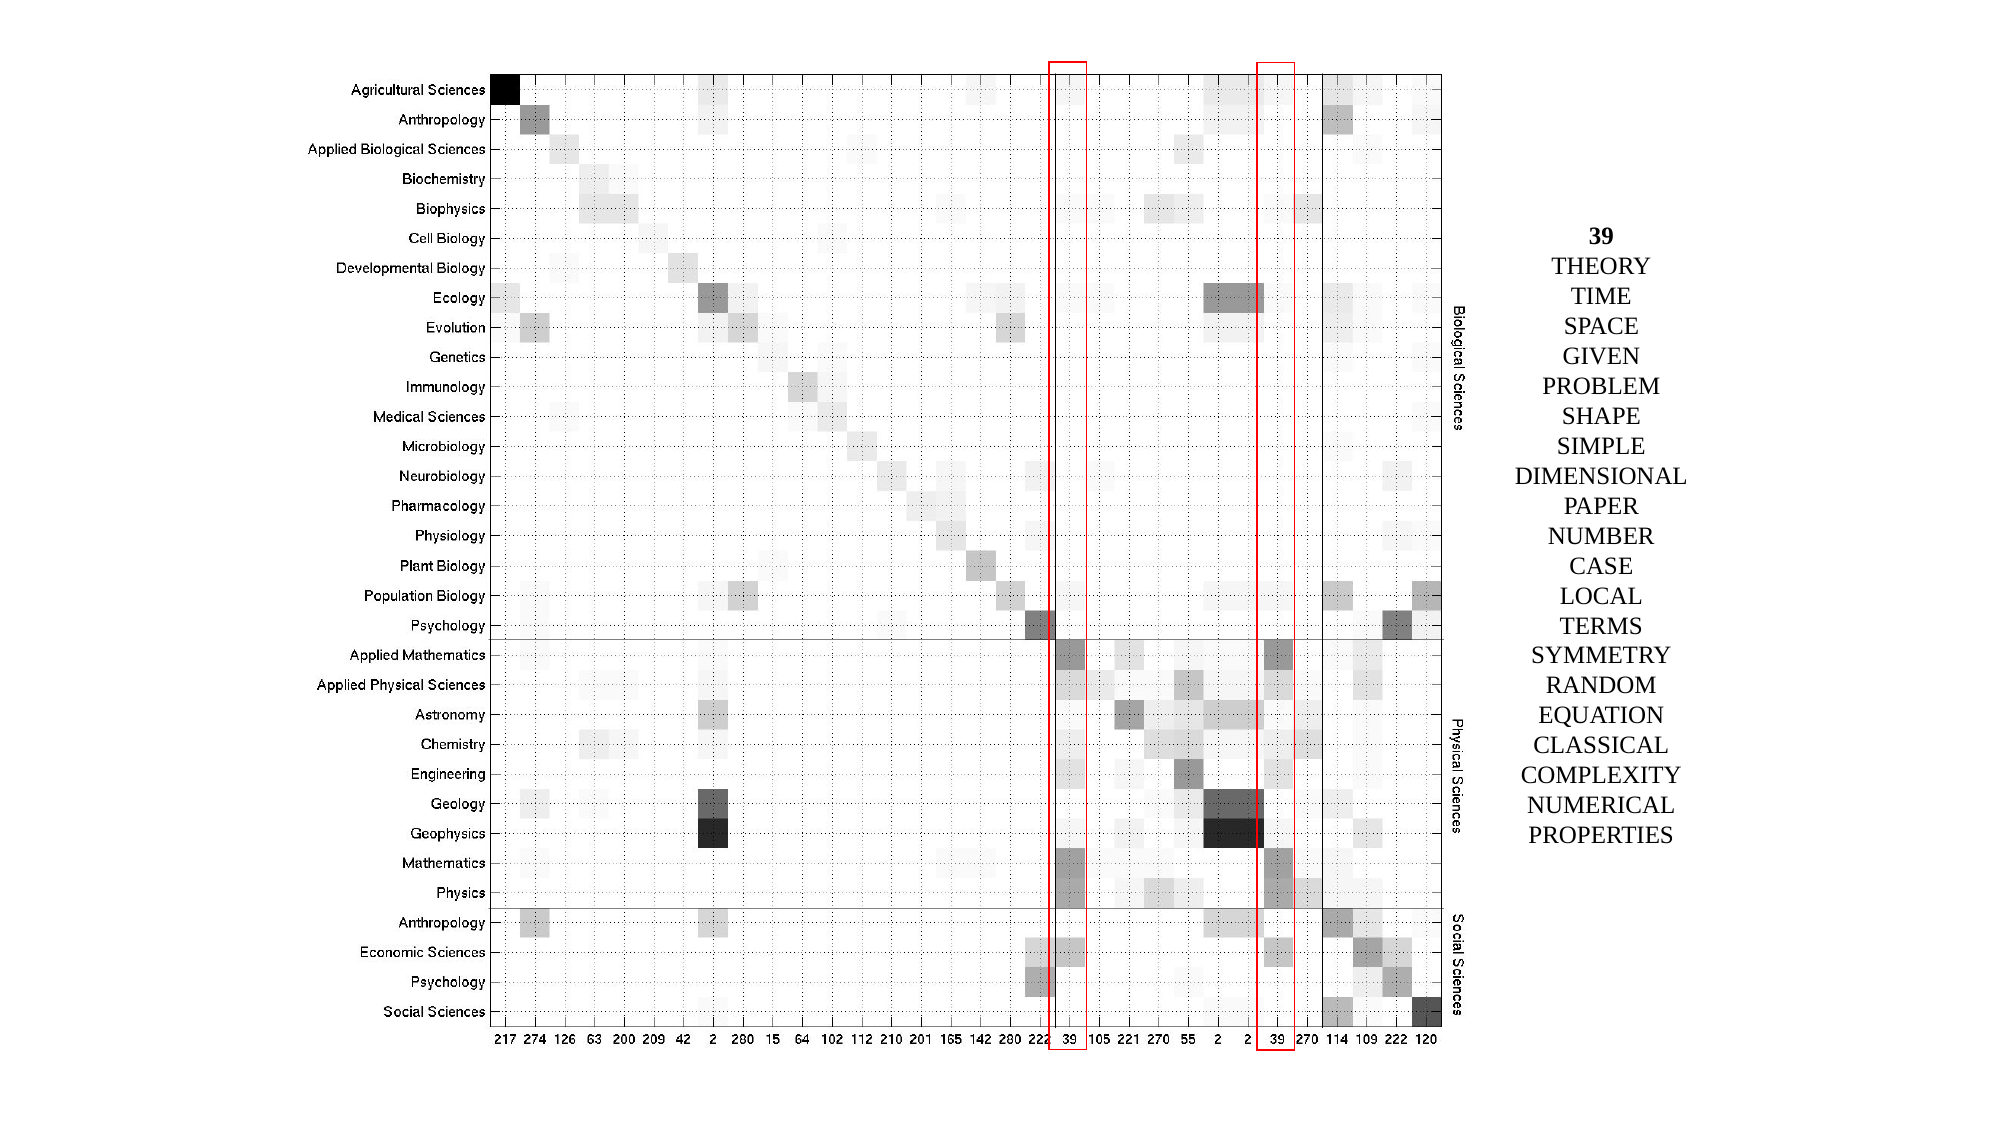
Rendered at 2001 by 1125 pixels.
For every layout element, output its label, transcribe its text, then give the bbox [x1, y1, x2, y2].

picture [259, 0, 1538, 1125]
text_box 39 THEORY TIME SPACE GIVEN PROBLEM SHAPE SIMPLE DIMENSIONAL PAPER NUMBER CASE LOCAL TERMS SYMMETRY RANDOM EQUATION CLASSICAL COMPLEXITY NUMERICAL PROPERTIES [1538, 212, 1703, 856]
